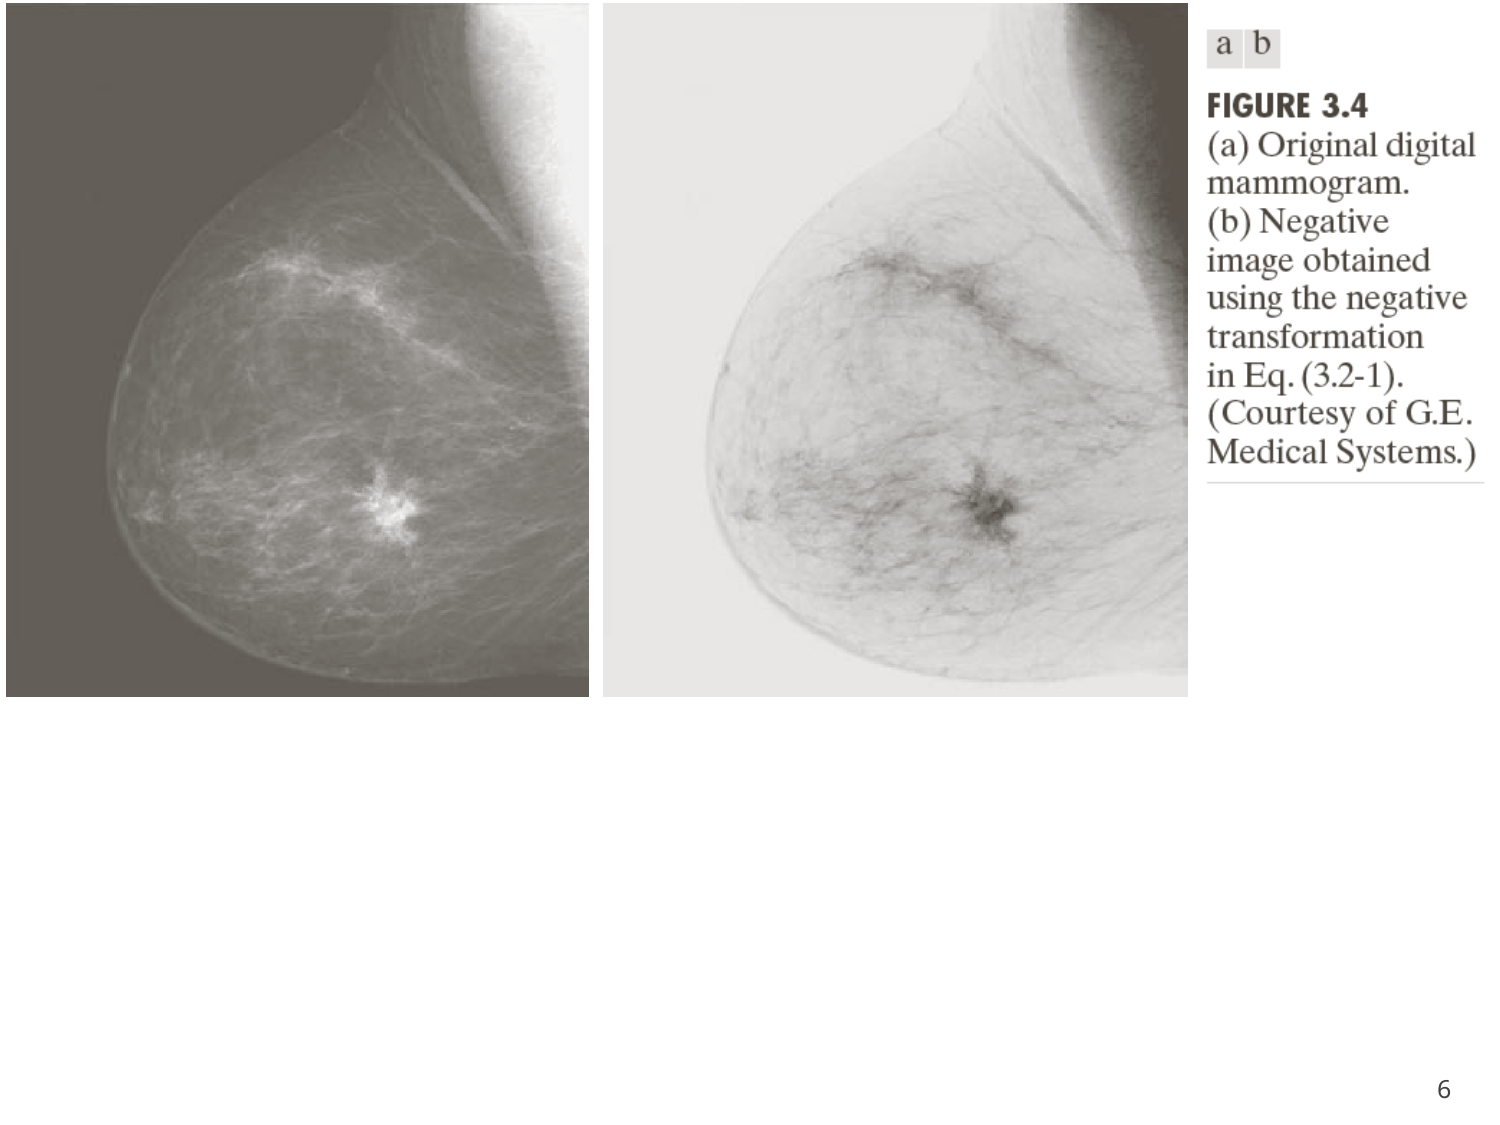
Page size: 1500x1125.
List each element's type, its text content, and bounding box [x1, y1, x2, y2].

picture [1199, 24, 1499, 488]
picture [0, 0, 1194, 700]
slide_number ‹#› [1345, 1062, 1467, 1108]
